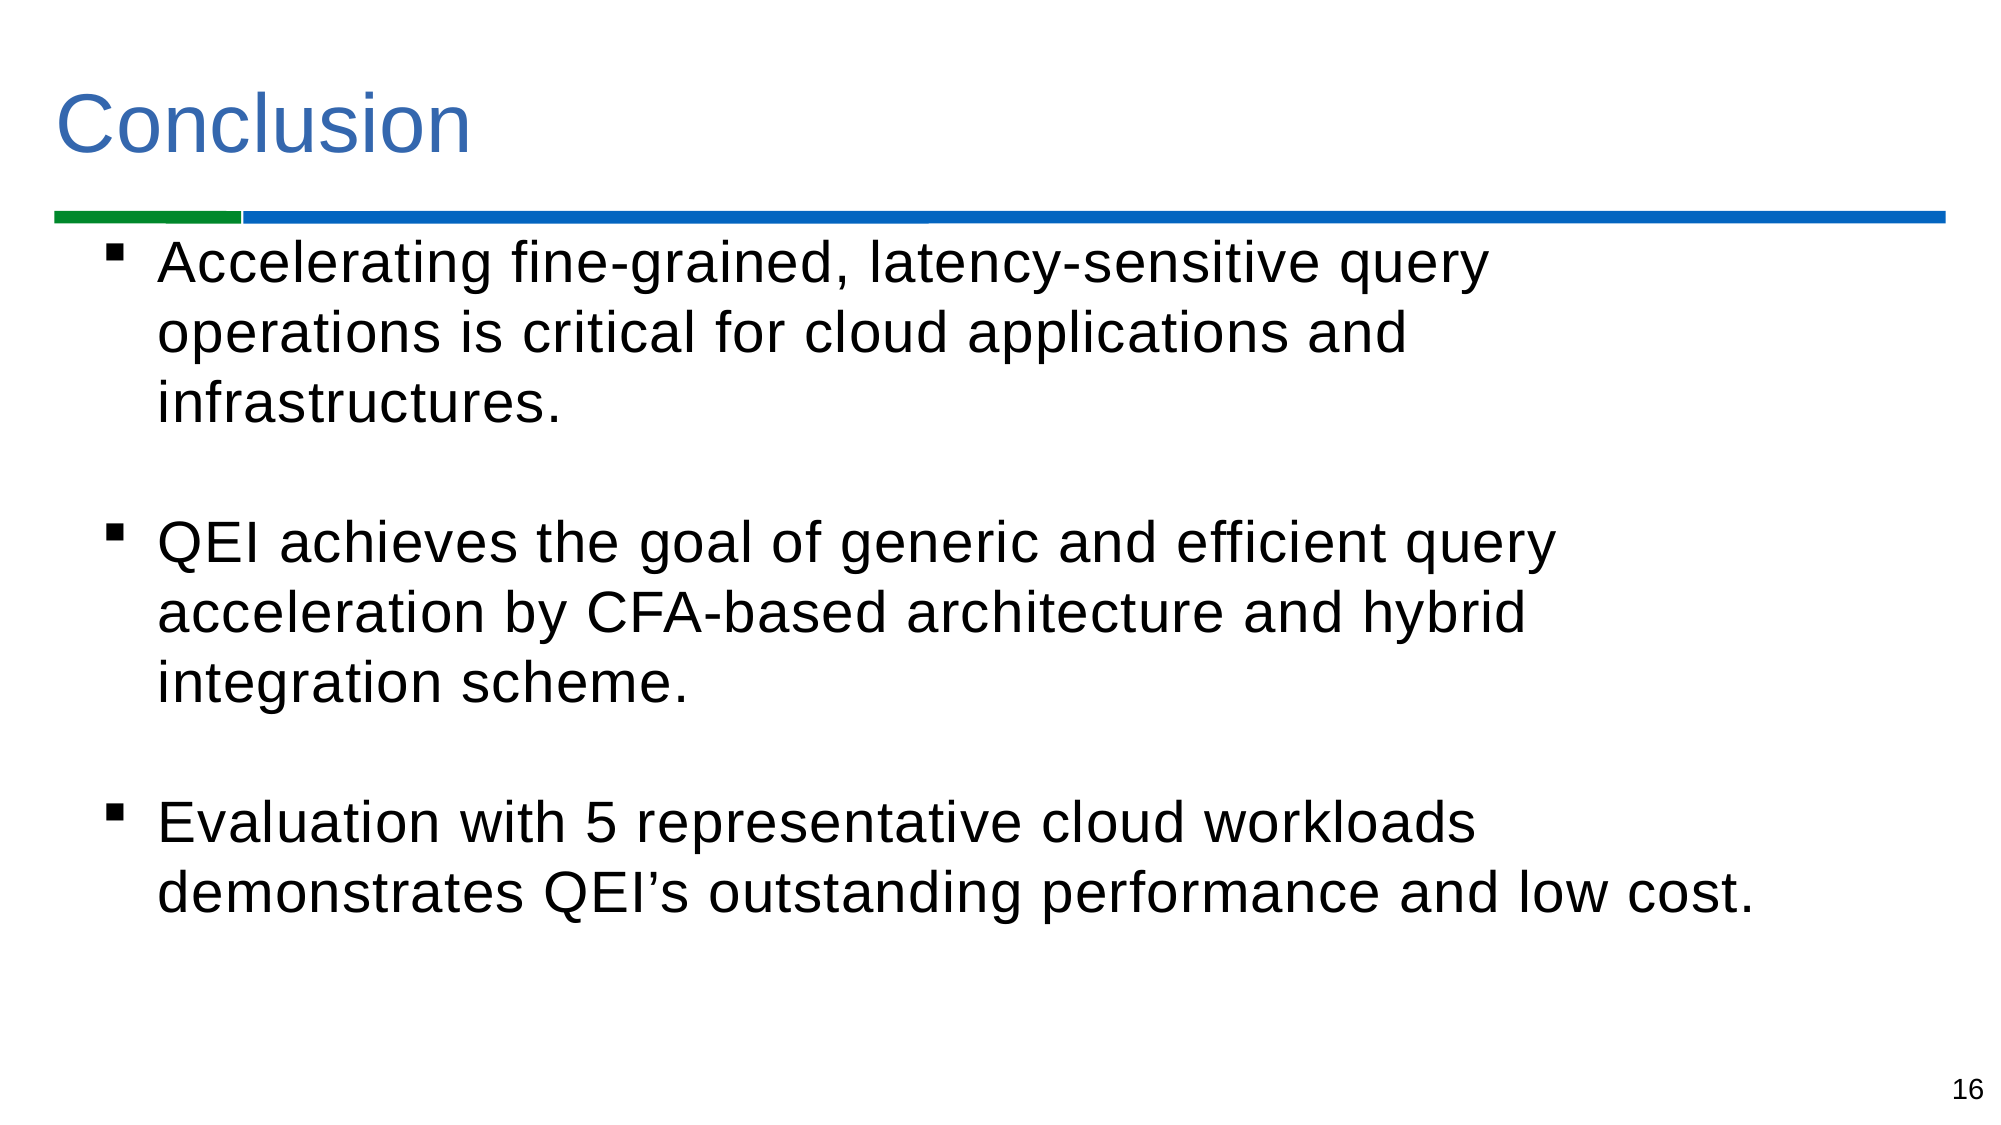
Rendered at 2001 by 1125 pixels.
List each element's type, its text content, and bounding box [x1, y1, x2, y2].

text_box Accelerating fine-grained, latency-sensitive query operations is critical for cloud applications and infrastructures. QEI achieves the goal of generic and efficient query acceleration by CFA-based architecture and hybrid integration scheme. Evaluation with 5 representative cloud workloads demonstrates QEI’s outstanding performance and low cost. [86, 217, 1809, 992]
slide_number 16 [1932, 1062, 1999, 1123]
text_box Conclusion [53, 66, 1947, 169]
